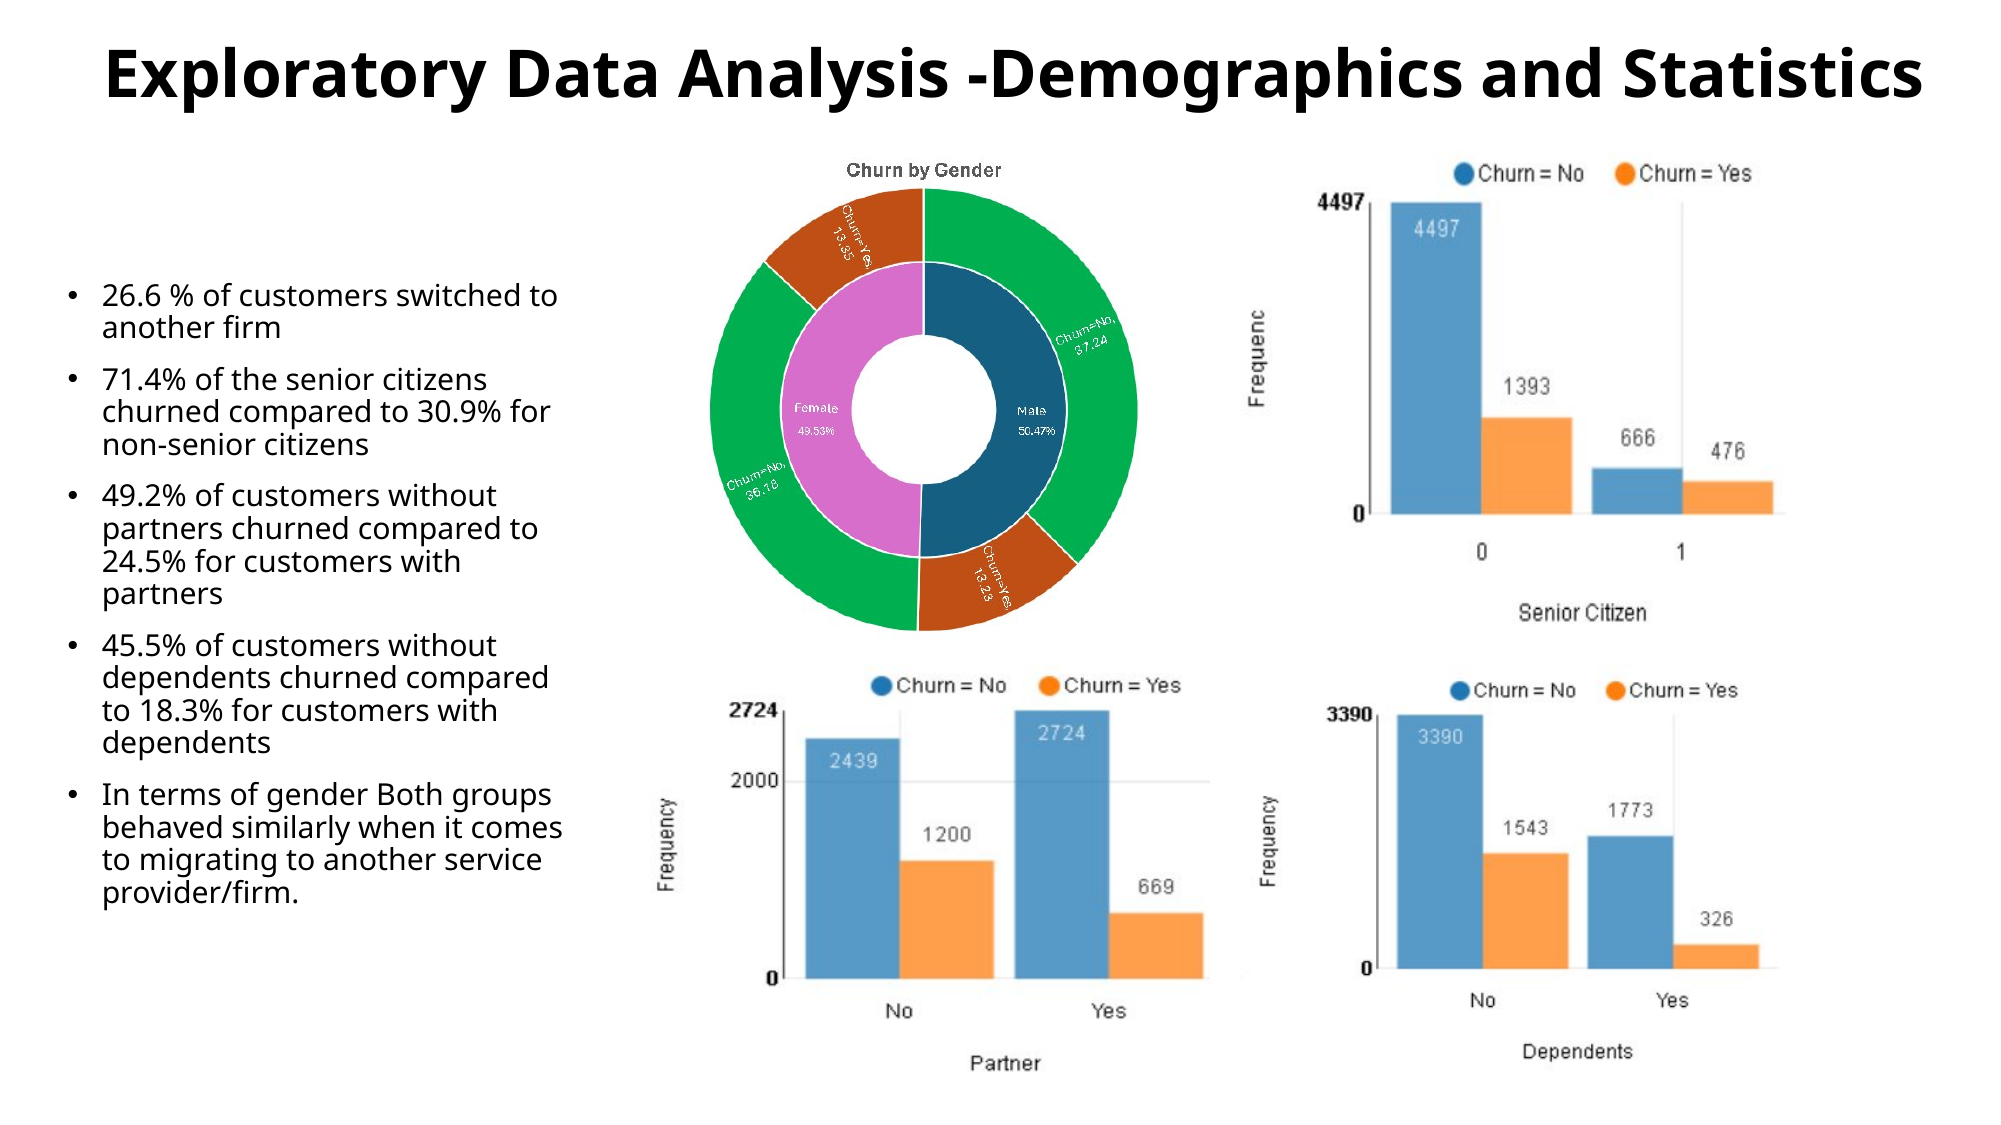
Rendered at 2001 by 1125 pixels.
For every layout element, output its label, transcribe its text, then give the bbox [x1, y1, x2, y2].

picture [638, 663, 1212, 1083]
picture [679, 150, 1173, 645]
picture [1239, 661, 1788, 1085]
picture [1239, 150, 1788, 643]
title Exploratory Data Analysis -Demographics and Statistics [30, 0, 1970, 149]
list 26.6 % of customers switched to another firm 71.4% of the senior citizens churned compared to 30.9% for non-senior citizens 49.2% of customers without partners churned compared to 24.5% for customers with partners 45.5% of customers without dependents churned compared to 18.3% for customers with dependents In terms of gender Both groups behaved similarly when it comes to migrating to another service provider/firm. [52, 207, 582, 919]
